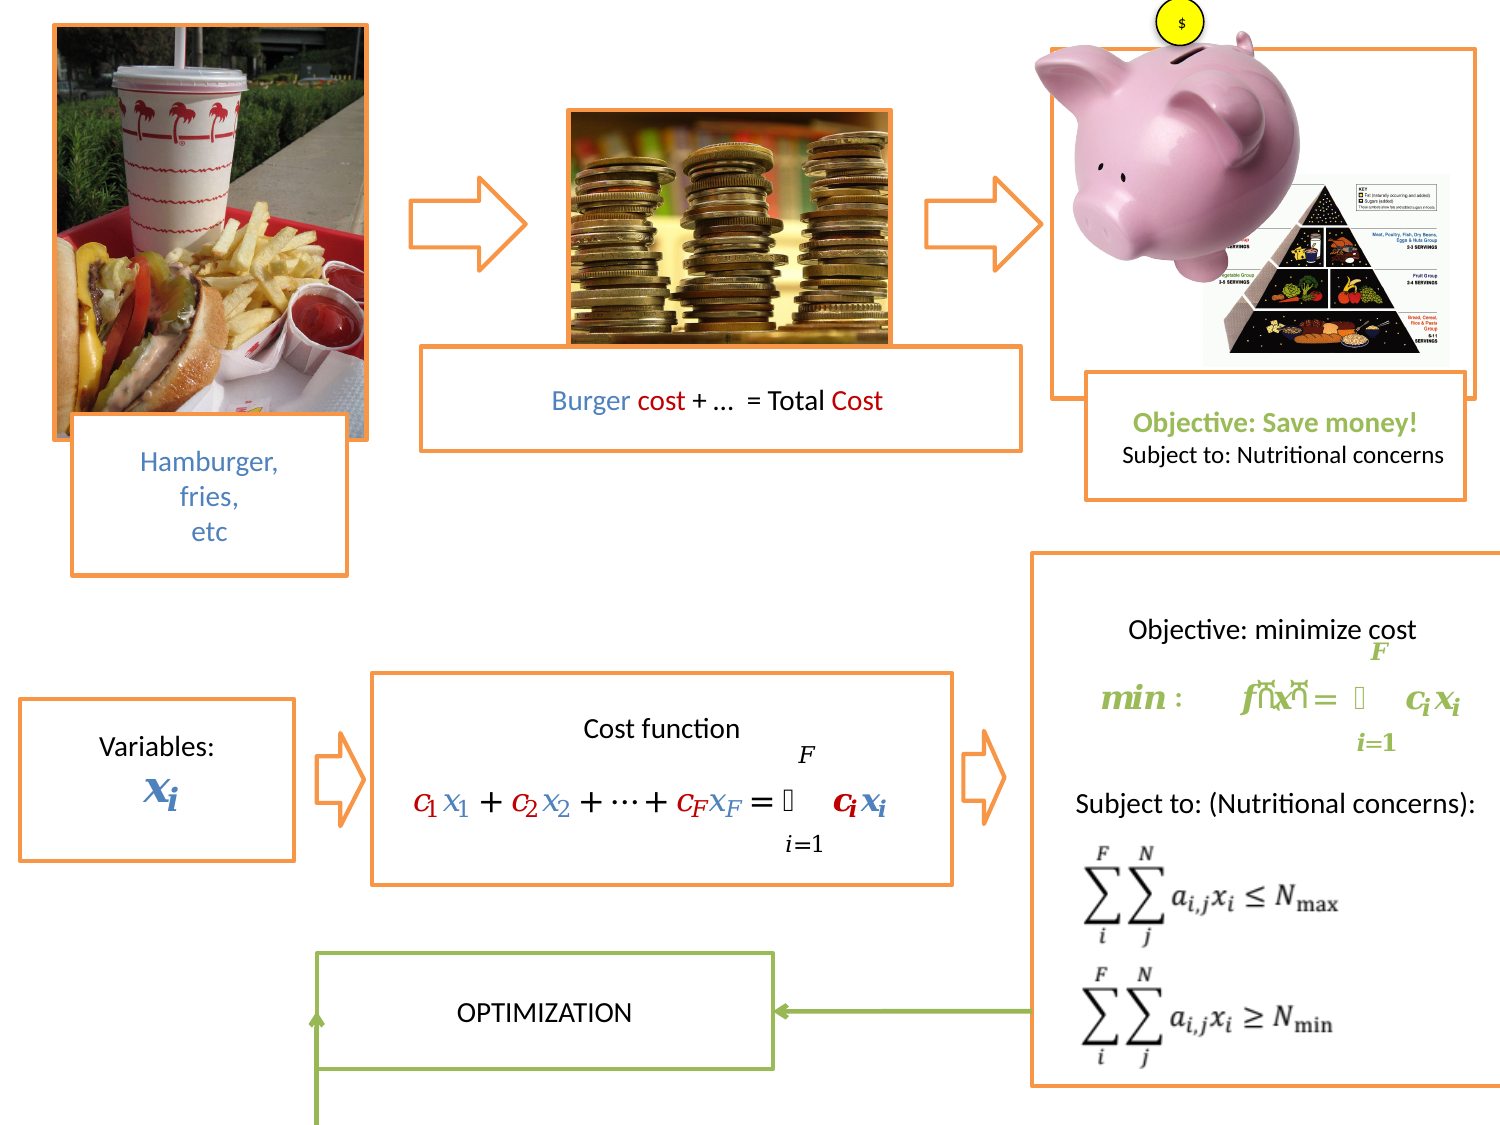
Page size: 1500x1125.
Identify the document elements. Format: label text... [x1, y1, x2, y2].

text_box Hamburger, fries, etc [70, 446, 349, 578]
text_box [338, 730, 348, 742]
text_box $ [1155, 0, 1205, 25]
text_box [1307, 47, 1477, 401]
picture [0, 639, 1500, 1082]
picture [1032, 27, 1451, 367]
text_box Cost function [370, 671, 852, 742]
text_box Objective: minimize cost Subject to: (Nutritional concerns): [1030, 551, 1500, 637]
picture [570, 112, 889, 351]
text_box Variables: [18, 697, 296, 758]
text_box [309, 1011, 324, 1125]
picture [56, 27, 365, 438]
text_box Burger cost + … = Total Cost [419, 344, 1023, 453]
text_box [408, 175, 528, 273]
text_box OPTIMIZATION [315, 951, 767, 1071]
text_box [924, 175, 1026, 273]
text_box [1050, 293, 1199, 401]
text_box Objective: Save money! Subject to: Nutritional concerns [1084, 370, 1467, 502]
